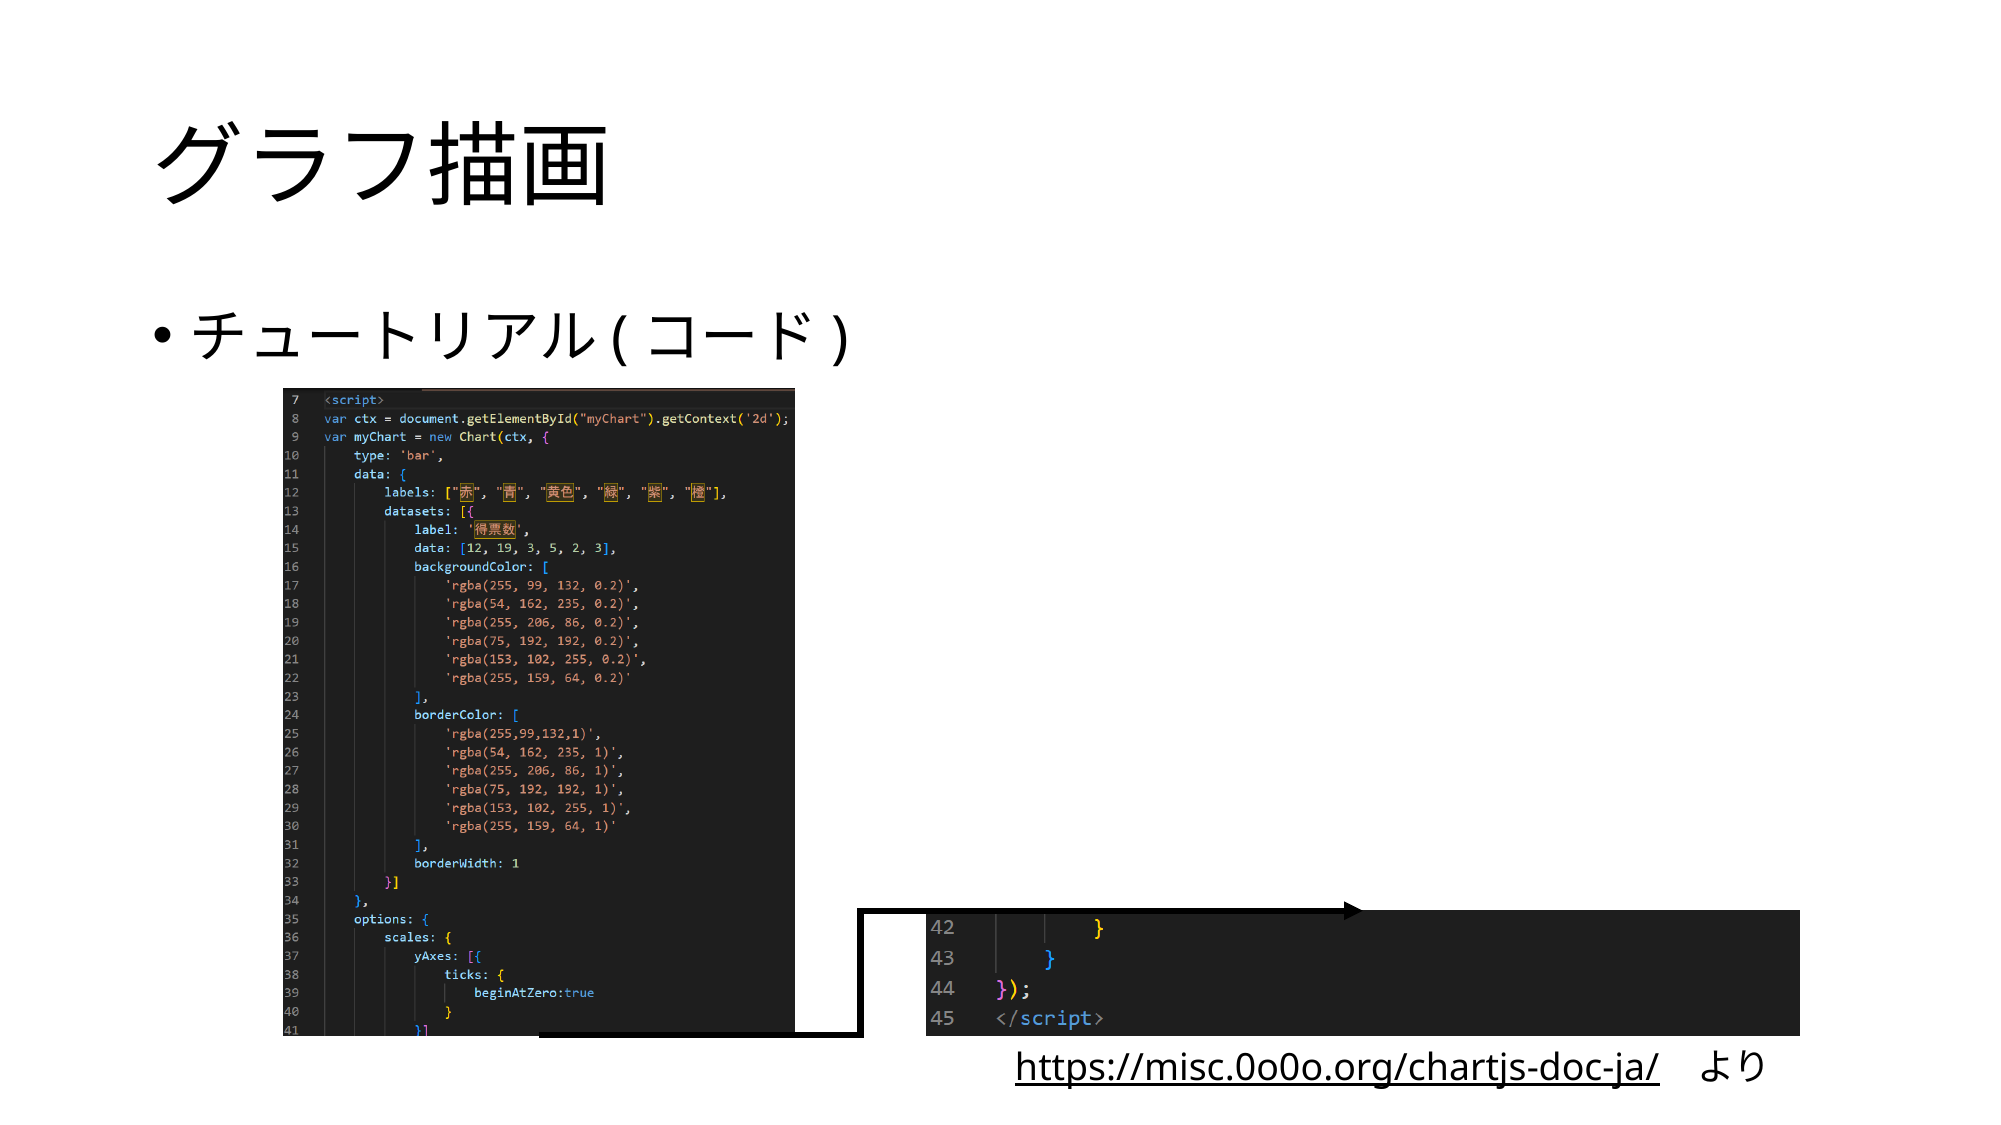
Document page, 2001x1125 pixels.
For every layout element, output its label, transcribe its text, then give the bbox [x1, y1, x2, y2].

text_box https://misc.0o0o.org/chartjs-doc-ja/ より [1014, 1035, 2000, 1102]
list チュートリアル(コード) [137, 299, 1863, 1014]
picture [283, 388, 795, 1036]
picture [1014, 910, 1800, 1036]
title グラフ描画 [137, 59, 1863, 278]
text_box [888, 561, 1014, 1125]
